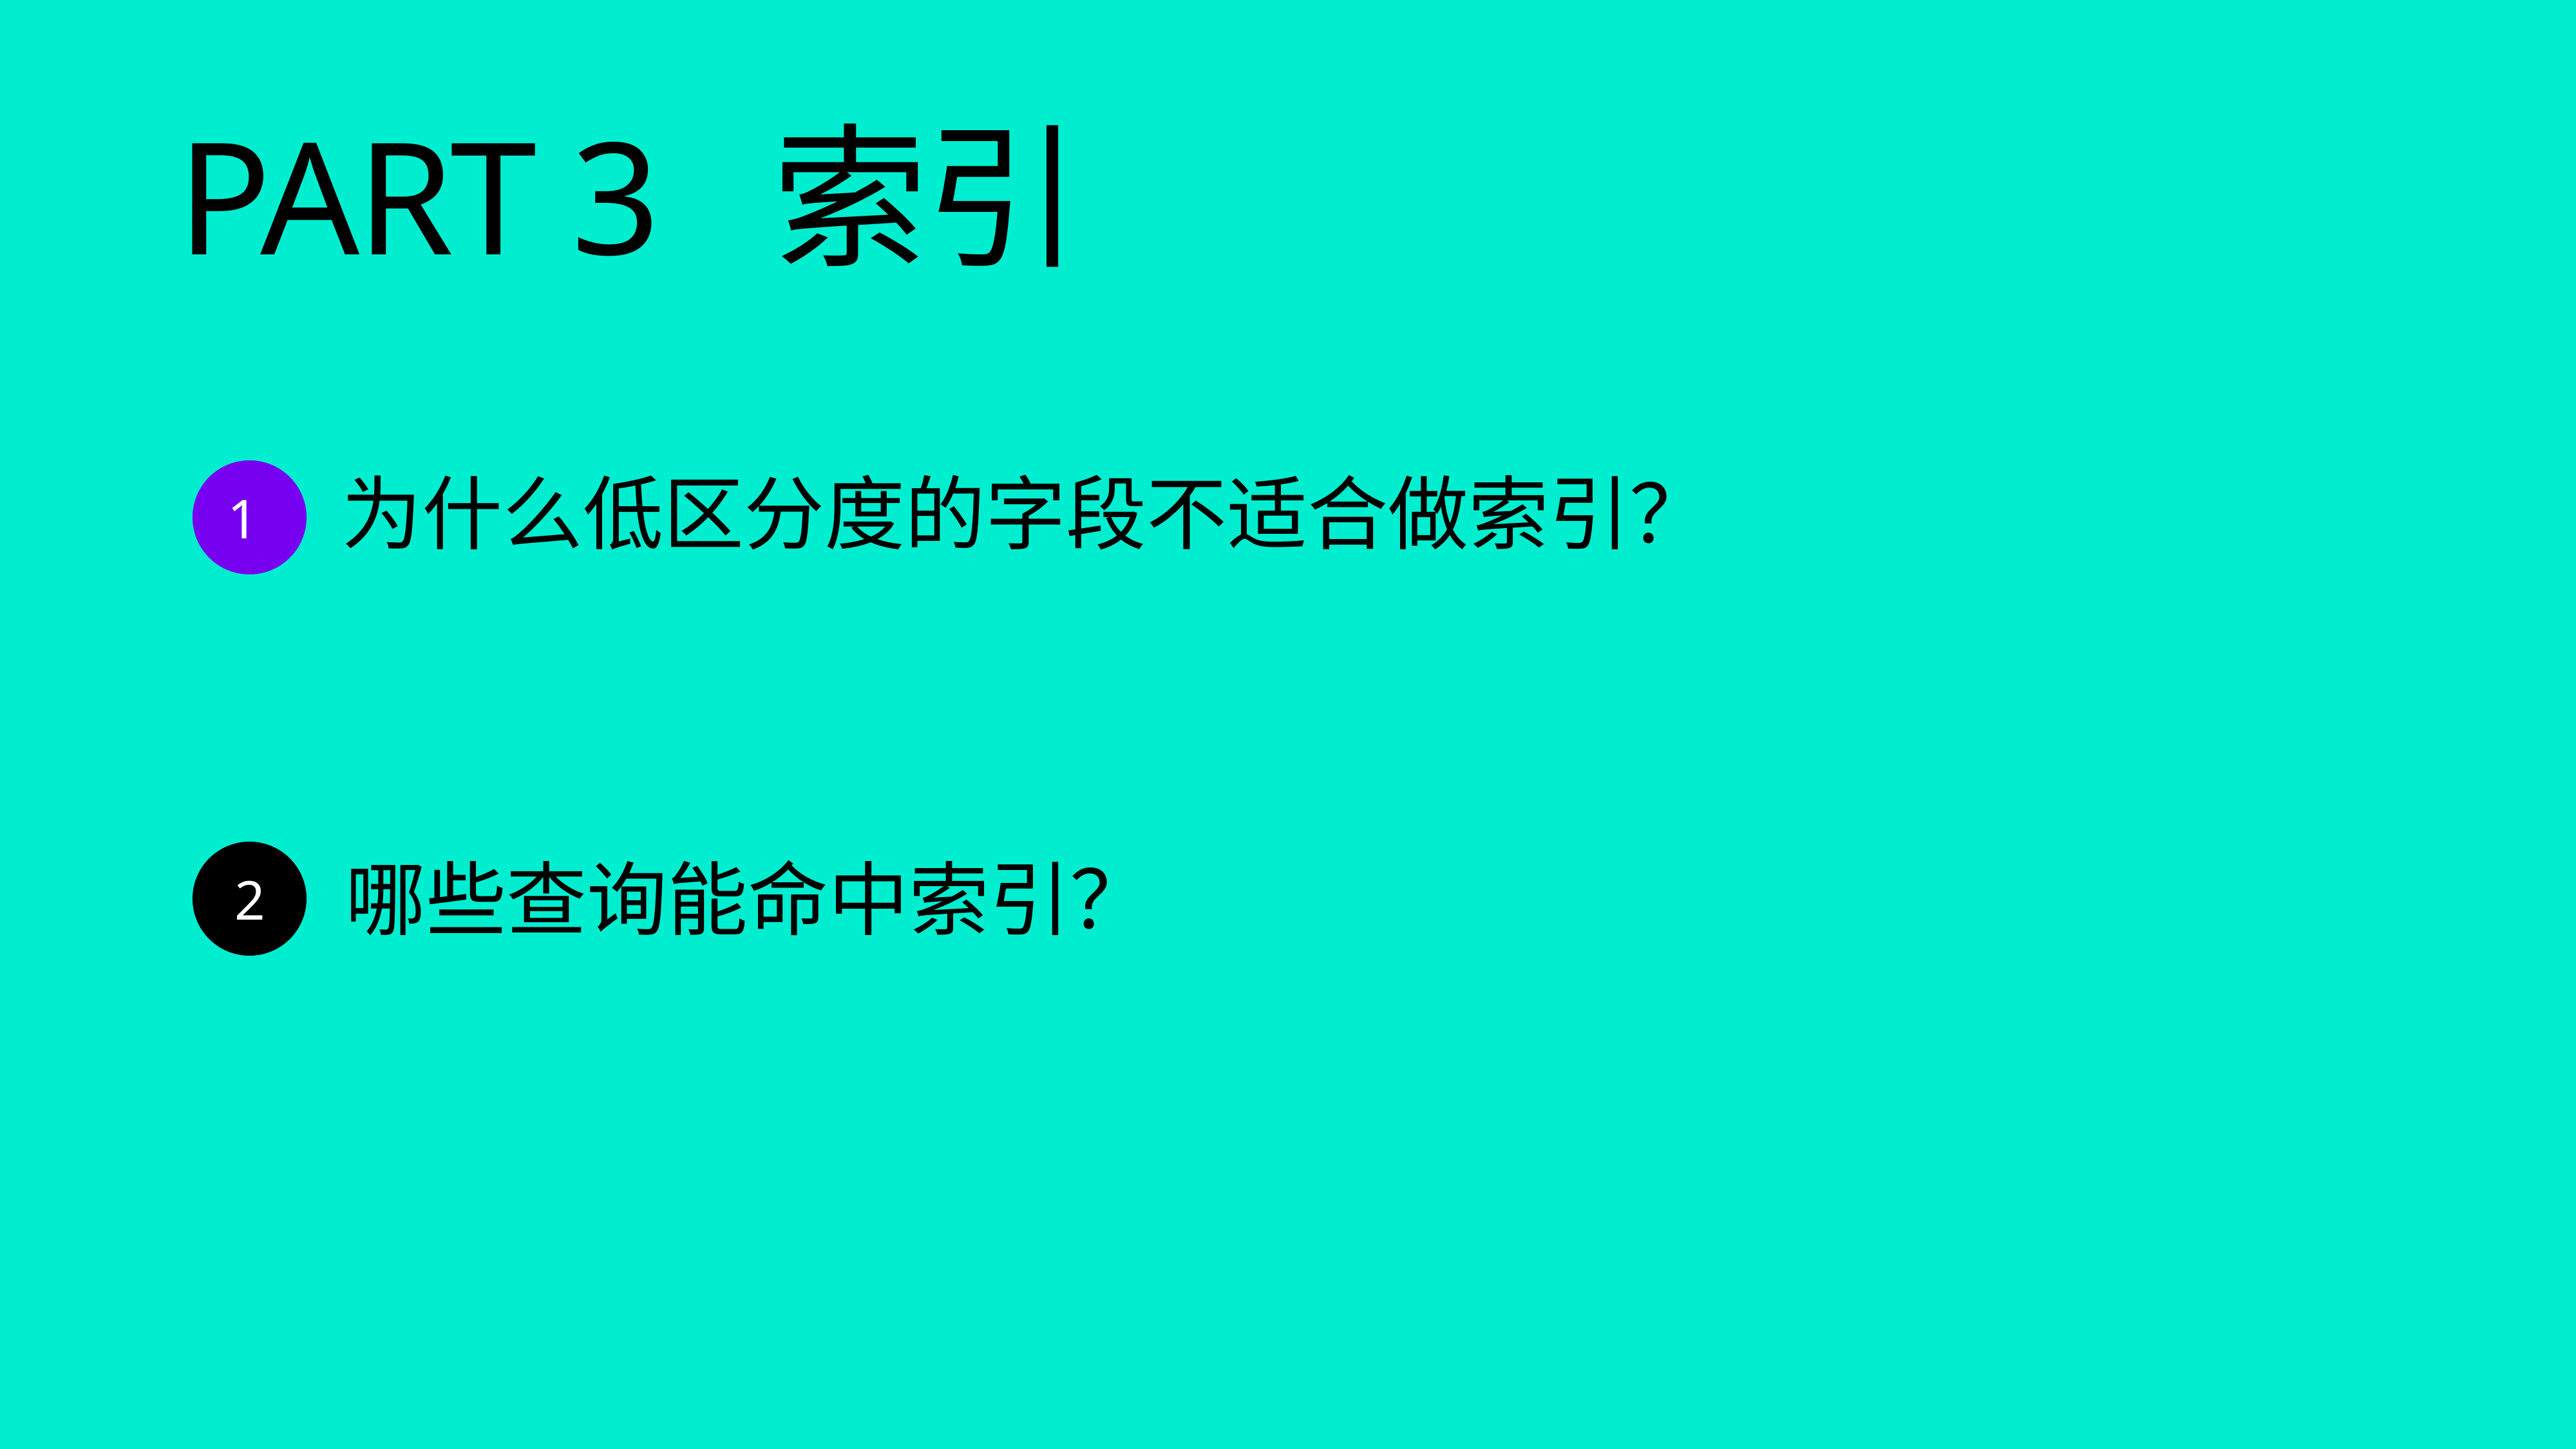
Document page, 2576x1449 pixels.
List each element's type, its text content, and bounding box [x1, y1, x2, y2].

text_box 哪些查询能命中索引？ [339, 854, 1156, 952]
text_box [192, 841, 307, 956]
text_box 为什么低区分度的字段不适合做索引？ [336, 468, 1919, 566]
text_box 2 [229, 861, 271, 936]
text_box [192, 460, 307, 574]
text_box 1 [222, 480, 264, 555]
text_box PART 3 索引 [172, 115, 1853, 294]
